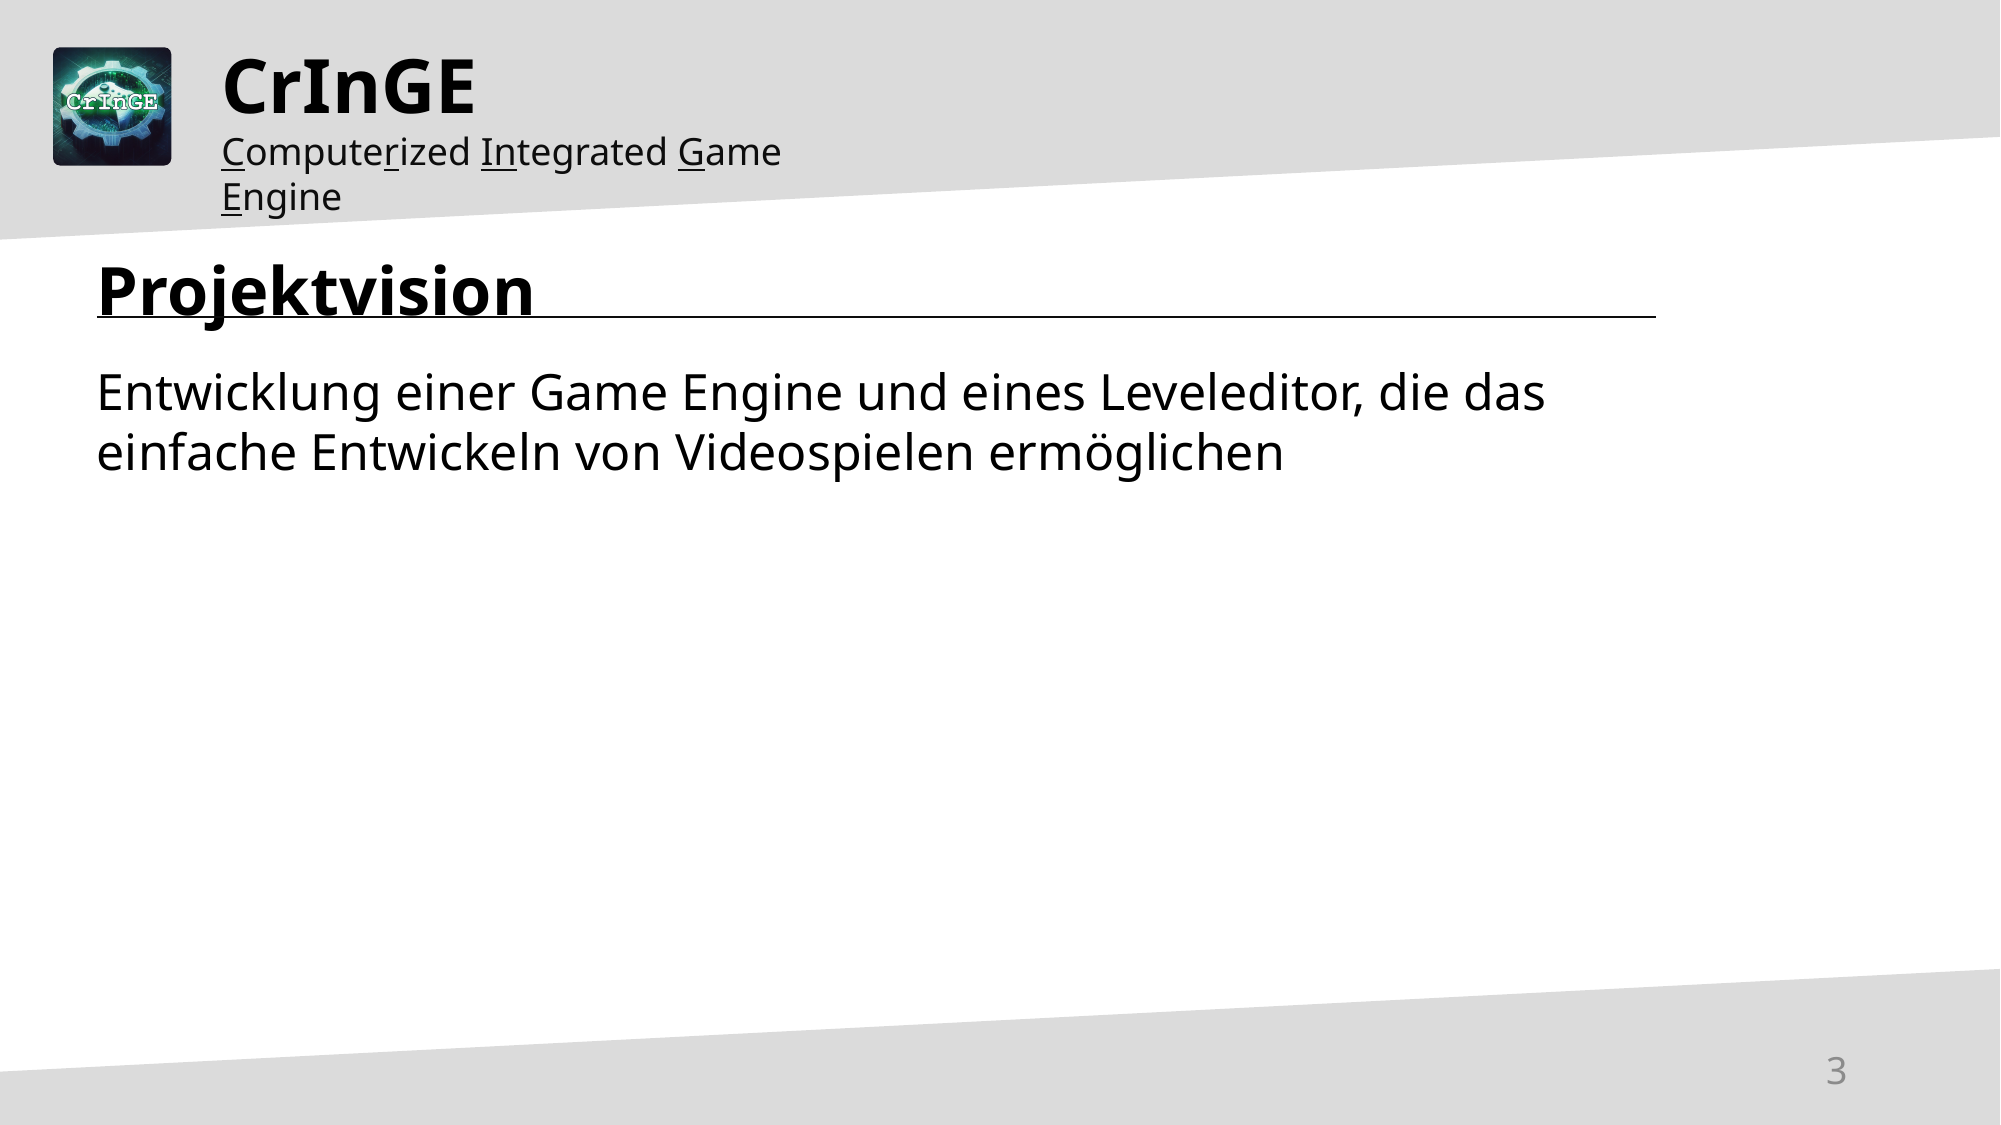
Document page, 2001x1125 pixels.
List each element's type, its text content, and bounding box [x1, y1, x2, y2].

text_box [0, 967, 2000, 1125]
slide_number 3 [1412, 1042, 1863, 1103]
text_box Entwicklung einer Game Engine und eines Leveleditor, die das einfache Entwickeln von Videospielen ermöglichen [82, 353, 1671, 489]
text_box CrInGE Computerized Integrated Game Engine [206, 30, 846, 226]
text_box [53, 47, 172, 166]
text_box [82, 240, 1671, 337]
text_box [0, 0, 2000, 241]
